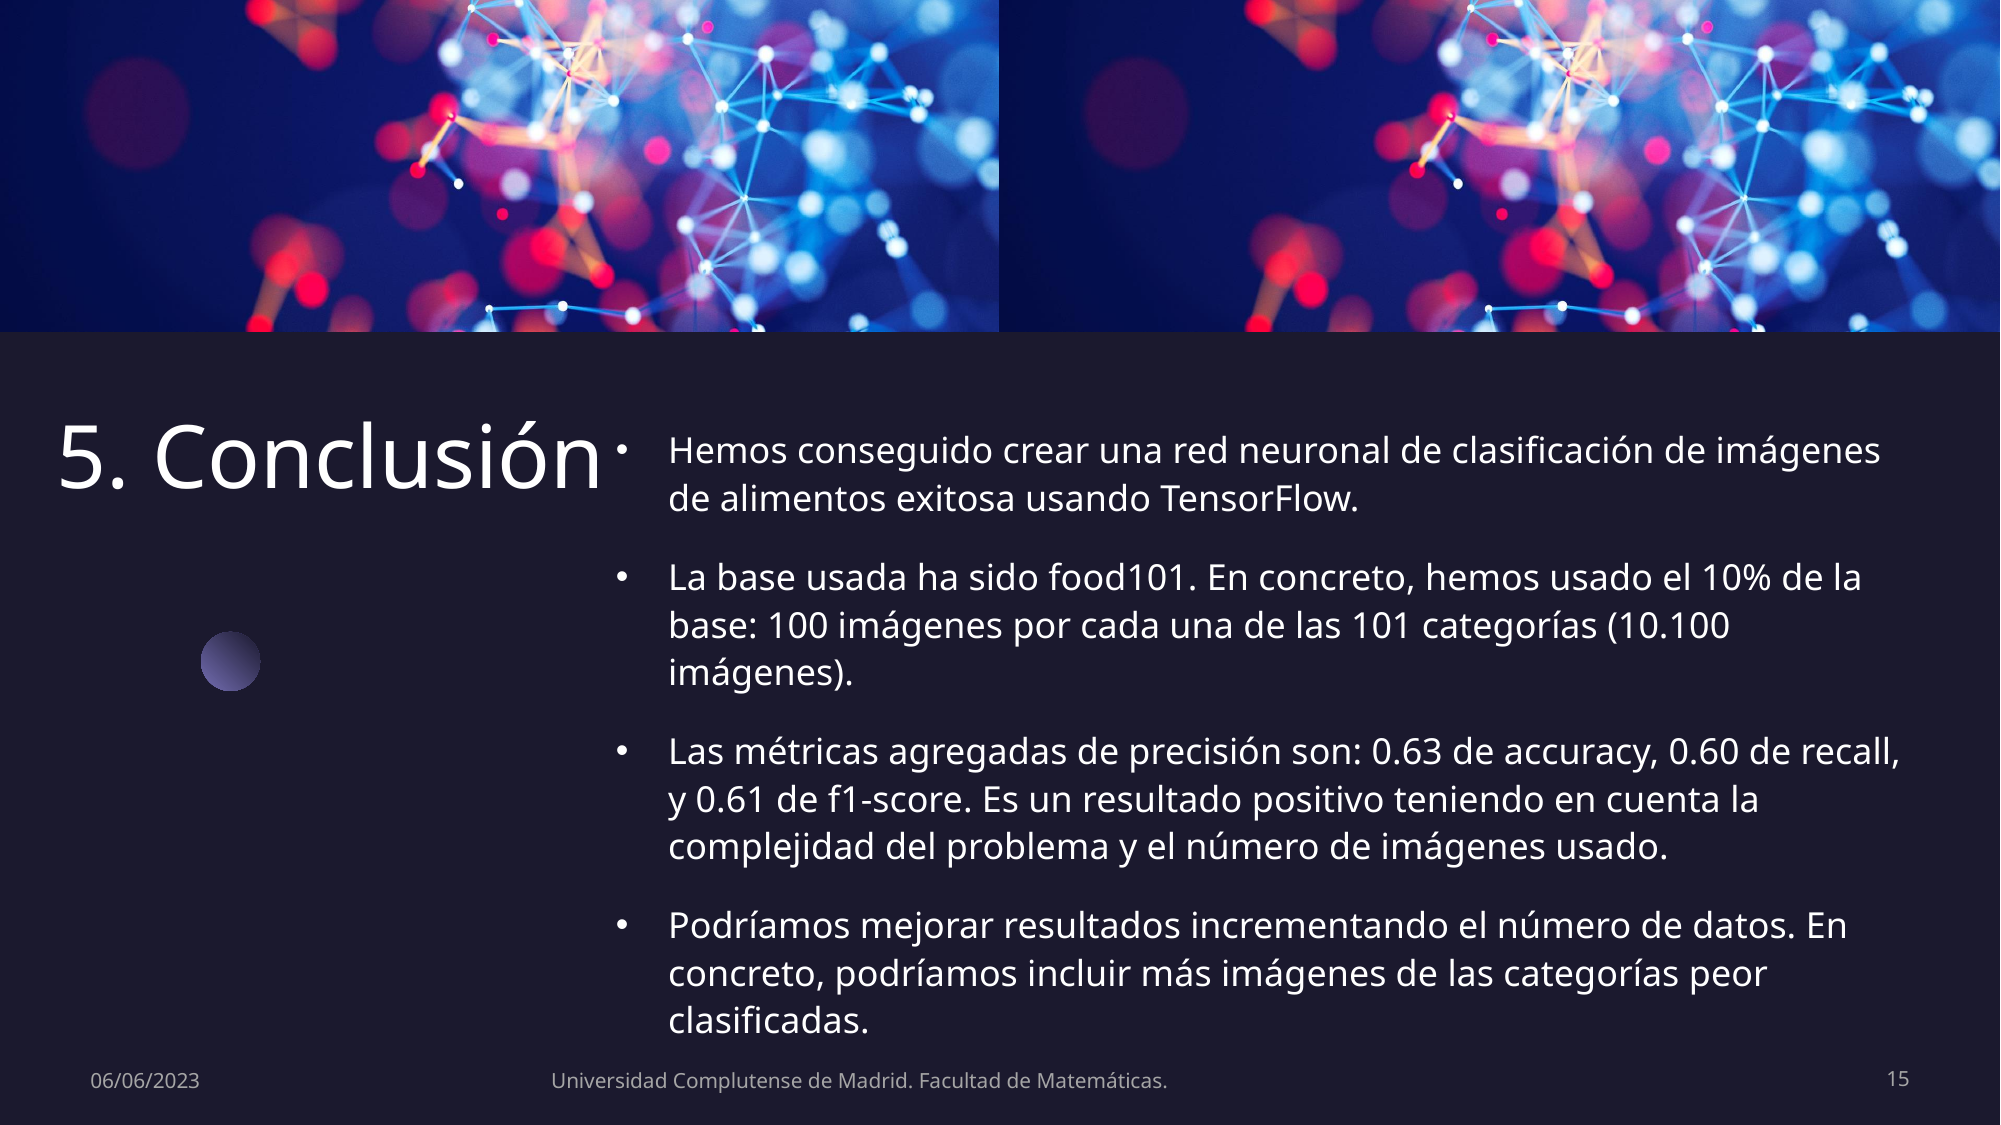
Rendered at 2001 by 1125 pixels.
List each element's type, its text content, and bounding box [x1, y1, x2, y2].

title 5. Conclusión [56, 412, 815, 713]
list Hemos conseguido crear una red neuronal de clasificación de imágenes de alimentos exitosa usando TensorFlow. La base usada ha sido food101. En concreto, hemos usado el 10% de la base: 100 imágenes por cada una de las 101 categorías (10.100 imágenes). Las métricas agregadas de precisión son: 0.63 de accuracy, 0.60 de recall, y 0.61 de f1-score. Es un resultado positivo teniendo en cuenta la complejidad del problema y el número de imágenes usado. Podríamos mejorar resultados incrementando el número de datos. En concreto, podríamos incluir más imágenes de las categorías peor clasificadas. [615, 423, 1910, 1044]
picture [0, 0, 2000, 332]
footer Universidad Complutense de Madrid. Facultad de Matemáticas. [551, 1067, 1598, 1093]
slide_number 15 [1632, 1067, 1910, 1093]
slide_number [90, 1067, 522, 1093]
